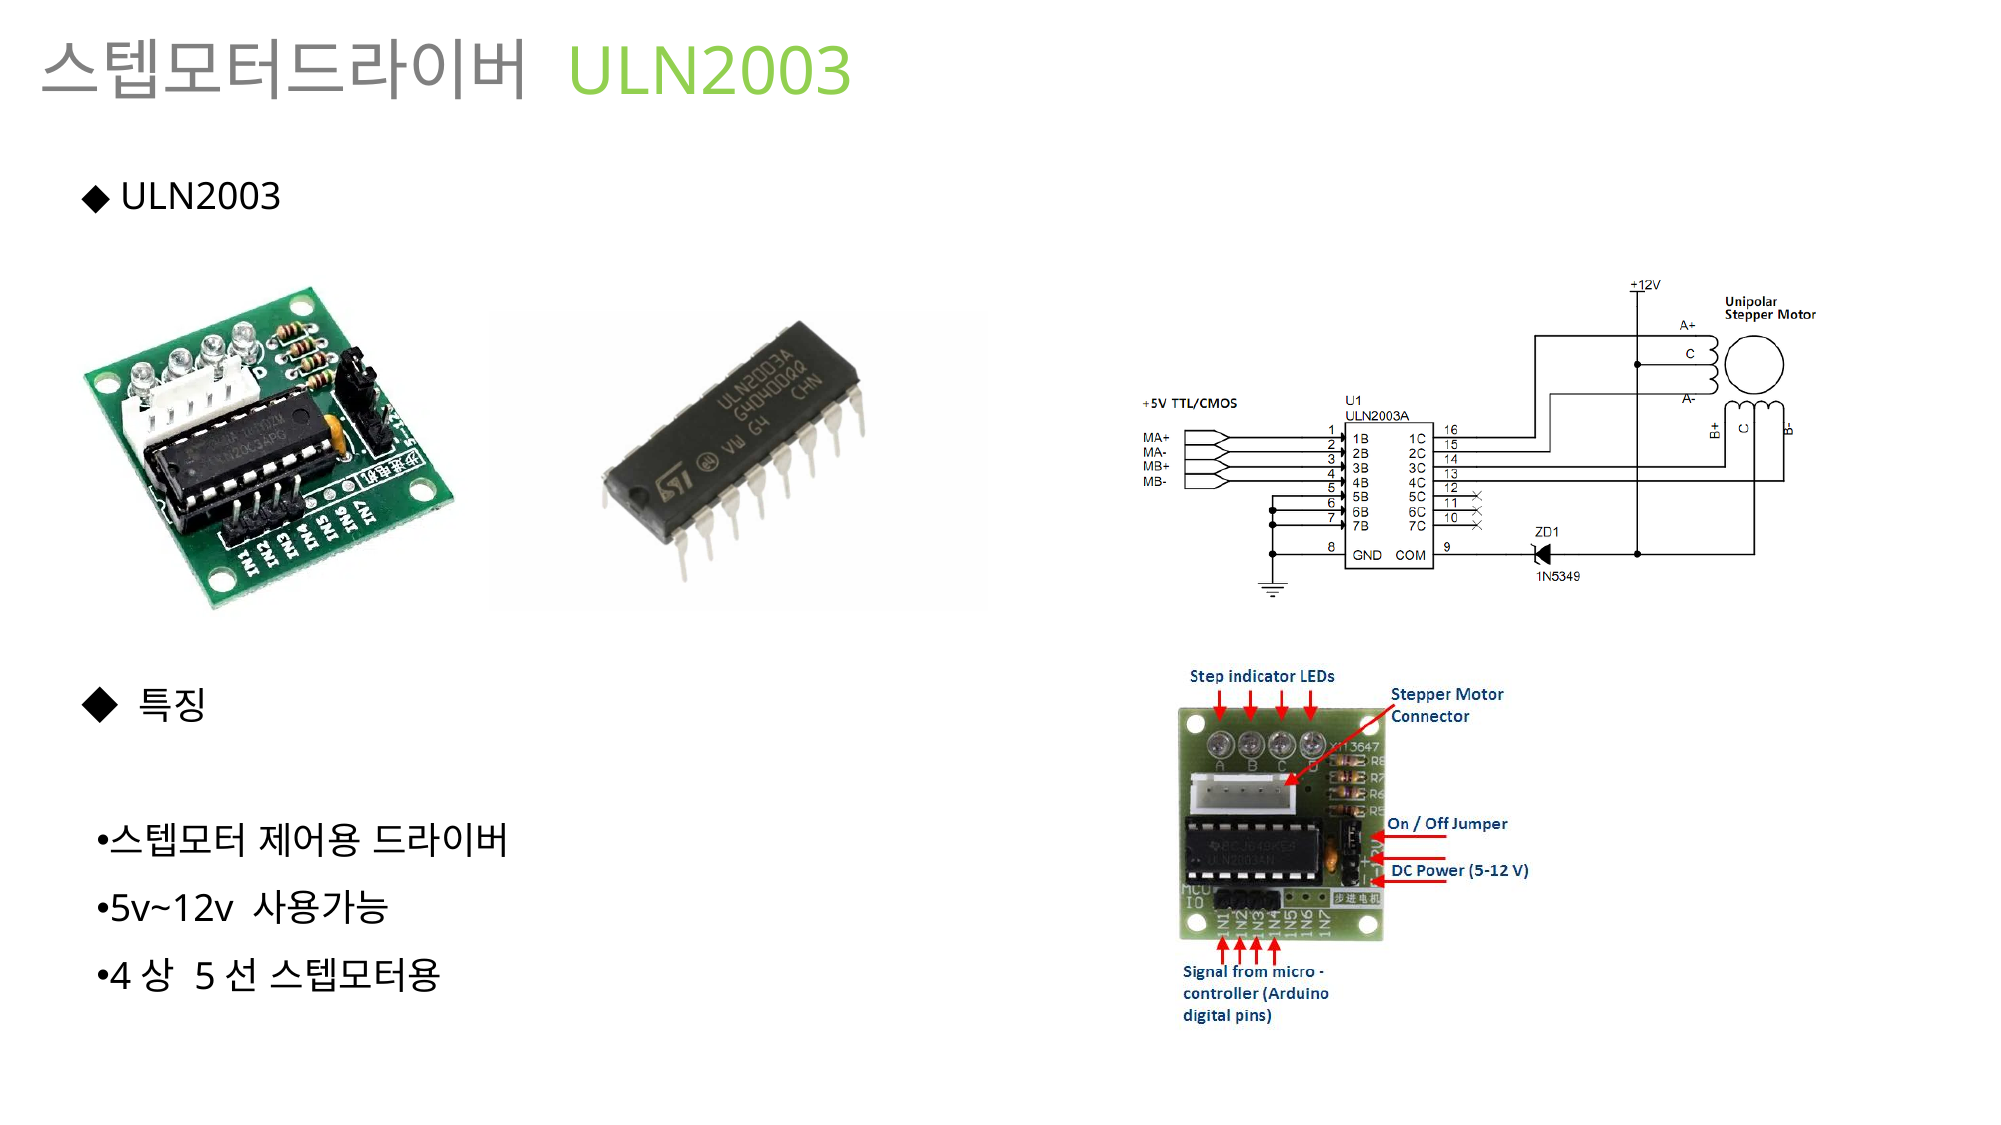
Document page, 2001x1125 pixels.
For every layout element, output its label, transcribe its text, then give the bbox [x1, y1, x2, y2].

text_box ◆ ULN2003 [66, 164, 803, 225]
text_box 스텝모터 제어용 드라이버 5v~12v 사용가능 4상 5선 스텝모터용 [81, 787, 1083, 1005]
picture [1109, 186, 1832, 1031]
picture [6, 248, 988, 675]
text_box ◆ 특징 [66, 674, 803, 735]
text_box 스텝모터드라이버 ULN2003 [24, 20, 1319, 115]
